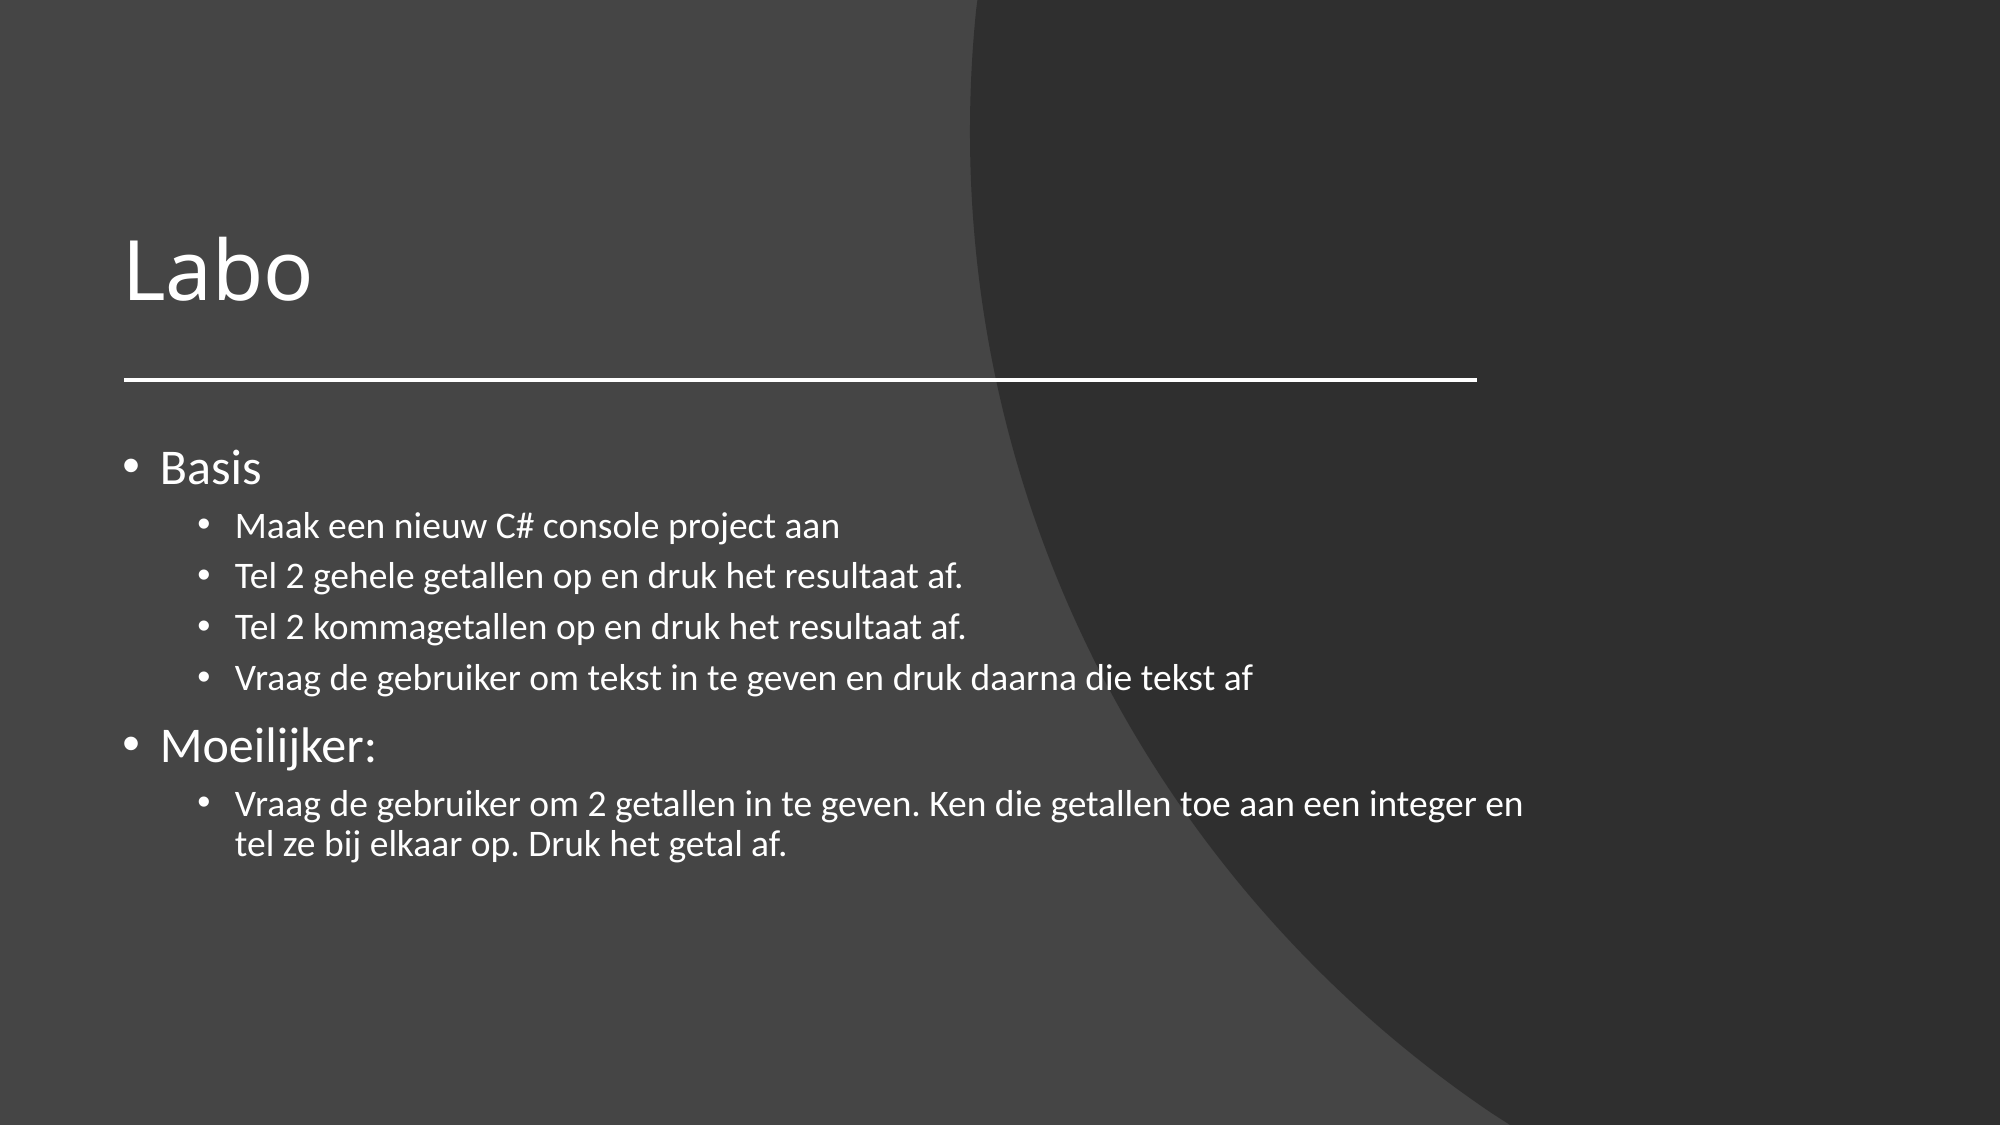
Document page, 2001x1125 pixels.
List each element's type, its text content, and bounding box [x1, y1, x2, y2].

title Labo [107, 59, 1586, 327]
text_box [971, 0, 2000, 1125]
list Basis Maak een nieuw C# console project aan Tel 2 gehele getallen op en druk het resultaat af. Tel 2 kommagetallen op en druk het resultaat af. Vraag de gebruiker om tekst in te geven en druk daarna die tekst af Moeilijker: Vraag de gebruiker om 2 getallen in te geven. Ken die getallen toe aan een integer en tel ze bij elkaar op. Druk het getal af. [107, 433, 1586, 980]
